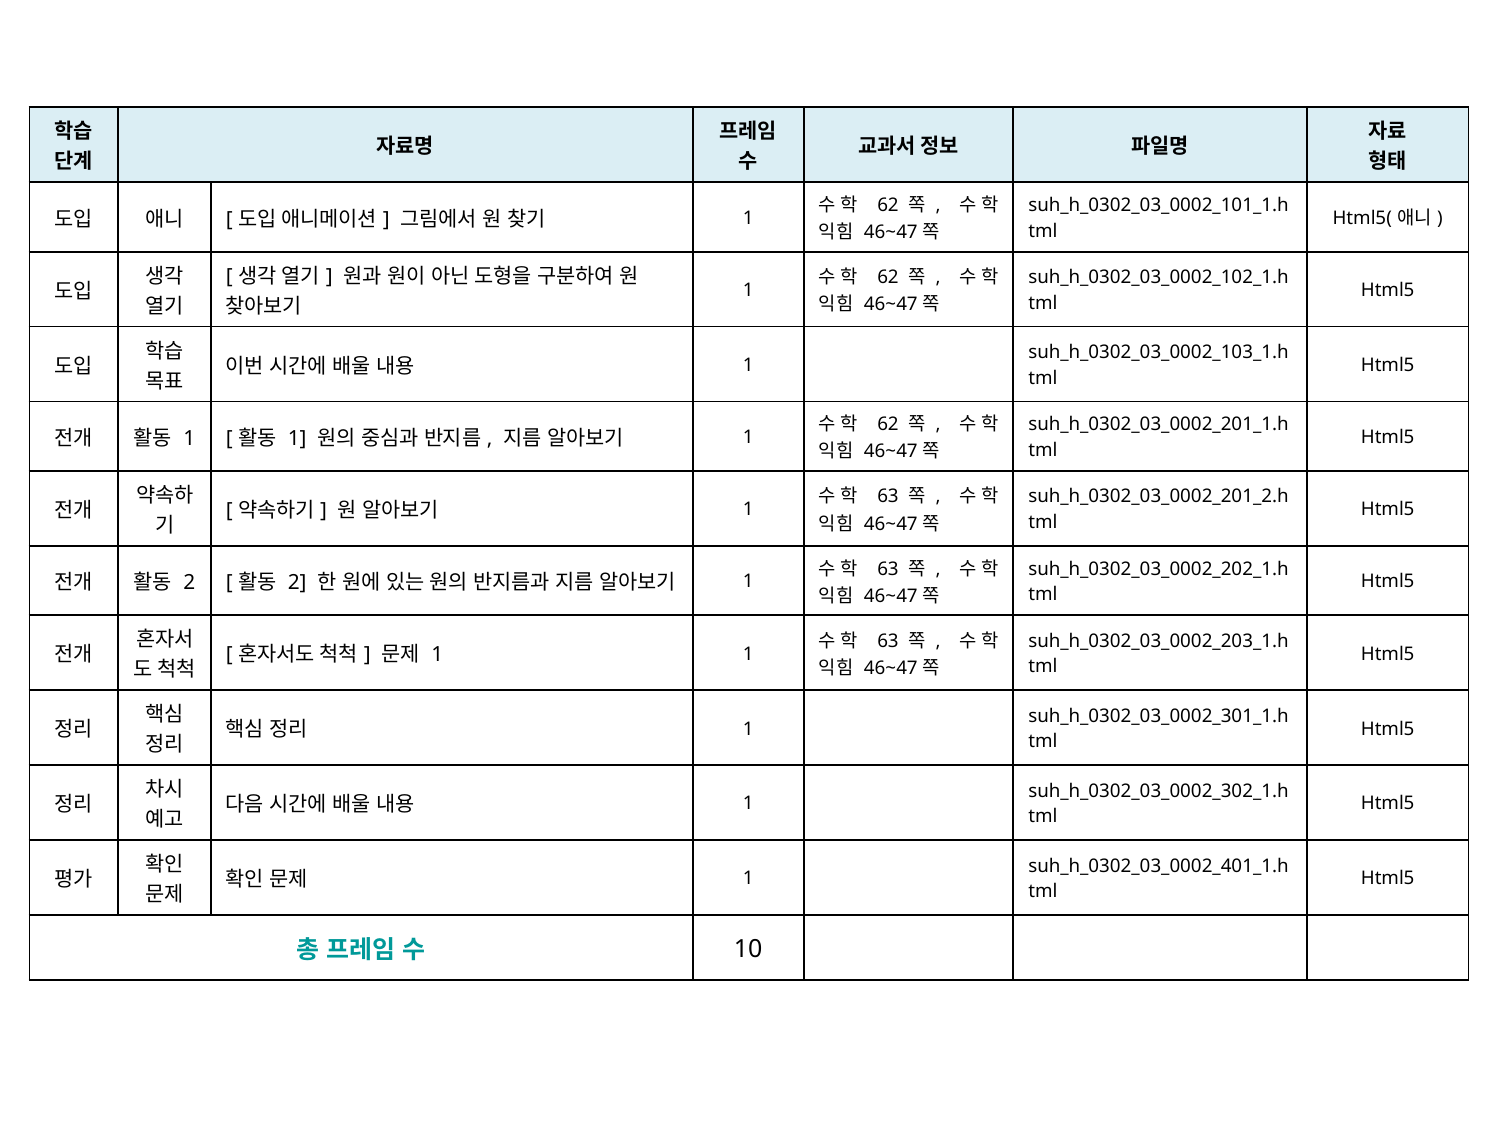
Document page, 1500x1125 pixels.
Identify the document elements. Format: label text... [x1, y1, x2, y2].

table_cell 1 [694, 472, 803, 545]
table_cell [도입 애니메이션] 그림에서 원 찾기 [212, 183, 692, 251]
table_cell Html5 [1308, 766, 1468, 839]
table_cell 약속하기 [119, 472, 210, 545]
table_cell 1 [694, 183, 803, 251]
table_cell 수학 62쪽, 수학 익힘 46~47쪽 [805, 253, 1012, 326]
table_cell suh_h_0302_03_0002_202_1.html [1014, 547, 1306, 614]
table_cell Html5(애니) [1308, 183, 1468, 251]
table_cell 수학 62쪽, 수학 익힘 46~47쪽 [805, 183, 1012, 251]
table_cell 정리 [30, 766, 117, 839]
table_cell suh_h_0302_03_0002_101_1.html [1014, 183, 1306, 251]
table_cell suh_h_0302_03_0002_302_1.html [1014, 766, 1306, 839]
table_cell 수학 63쪽, 수학 익힘 46~47쪽 [805, 472, 1012, 545]
table_cell 활동 2 [119, 547, 210, 614]
table_cell 1 [694, 766, 803, 839]
table_cell 1 [694, 841, 803, 914]
table_cell suh_h_0302_03_0002_201_2.html [1014, 472, 1306, 545]
table_cell Html5 [1308, 253, 1468, 326]
table_header 파일명 [1014, 108, 1306, 181]
table_cell 수학 63쪽, 수학 익힘 46~47쪽 [805, 547, 1012, 614]
table_cell 10 [694, 916, 803, 979]
table_cell 1 [694, 253, 803, 326]
table_cell 1 [694, 691, 803, 764]
table_cell 도입 [30, 183, 117, 251]
table_header 프레임 수 [694, 108, 803, 181]
table_cell Html5 [1308, 841, 1468, 914]
table_cell 학습 목표 [119, 327, 210, 401]
table_cell 수학 63쪽, 수학 익힘 46~47쪽 [805, 616, 1012, 689]
table_cell Html5 [1308, 327, 1468, 401]
table_cell 1 [694, 547, 803, 614]
table_cell [1014, 916, 1306, 979]
table_cell 정리 [30, 691, 117, 764]
table_cell 전개 [30, 547, 117, 614]
table_cell suh_h_0302_03_0002_103_1.html [1014, 327, 1306, 401]
table_cell 평가 [30, 841, 117, 914]
table_cell 전개 [30, 616, 117, 689]
table_cell [805, 841, 1012, 914]
table_cell [1308, 916, 1468, 979]
table_cell 다음 시간에 배울 내용 [212, 766, 692, 839]
table_cell 1 [694, 327, 803, 401]
table_cell 전개 [30, 472, 117, 545]
table_cell 핵심 정리 [119, 691, 210, 764]
table_cell [805, 766, 1012, 839]
table_cell 총 프레임 수 [30, 916, 692, 979]
table_cell Html5 [1308, 616, 1468, 689]
table_cell 도입 [30, 253, 117, 326]
table_cell 애니 [119, 183, 210, 251]
table_cell [생각 열기] 원과 원이 아닌 도형을 구분하여 원 찾아보기 [212, 253, 692, 326]
table_cell suh_h_0302_03_0002_301_1.html [1014, 691, 1306, 764]
table_cell suh_h_0302_03_0002_201_1.html [1014, 402, 1306, 470]
table_cell [활동 1] 원의 중심과 반지름, 지름 알아보기 [212, 402, 692, 470]
table_cell suh_h_0302_03_0002_401_1.html [1014, 841, 1306, 914]
table_cell 이번 시간에 배울 내용 [212, 327, 692, 401]
table_cell Html5 [1308, 472, 1468, 545]
table_cell 혼자서도 척척 [119, 616, 210, 689]
table_header 학습 단계 [30, 108, 117, 181]
table_cell [혼자서도 척척] 문제 1 [212, 616, 692, 689]
table_cell [활동 2] 한 원에 있는 원의 반지름과 지름 알아보기 [212, 547, 692, 614]
table_header 자료명 [119, 108, 692, 181]
table_cell 전개 [30, 402, 117, 470]
table_cell 확인 문제 [119, 841, 210, 914]
table_cell [805, 691, 1012, 764]
table_cell suh_h_0302_03_0002_102_1.html [1014, 253, 1306, 326]
table_cell 도입 [30, 327, 117, 401]
table_cell [805, 916, 1012, 979]
table_cell 차시 예고 [119, 766, 210, 839]
table_cell Html5 [1308, 547, 1468, 614]
table_header 자료 형태 [1308, 108, 1468, 181]
table_cell 활동 1 [119, 402, 210, 470]
table_cell [약속하기] 원 알아보기 [212, 472, 692, 545]
table_cell 확인 문제 [212, 841, 692, 914]
table_cell 수학 62쪽, 수학 익힘 46~47쪽 [805, 402, 1012, 470]
table_cell 1 [694, 616, 803, 689]
table_cell 생각 열기 [119, 253, 210, 326]
table_cell 핵심 정리 [212, 691, 692, 764]
table_cell Html5 [1308, 402, 1468, 470]
table_header 교과서 정보 [805, 108, 1012, 181]
table_cell [805, 327, 1012, 401]
table_cell Html5 [1308, 691, 1468, 764]
table_cell 1 [694, 402, 803, 470]
table_cell suh_h_0302_03_0002_203_1.html [1014, 616, 1306, 689]
